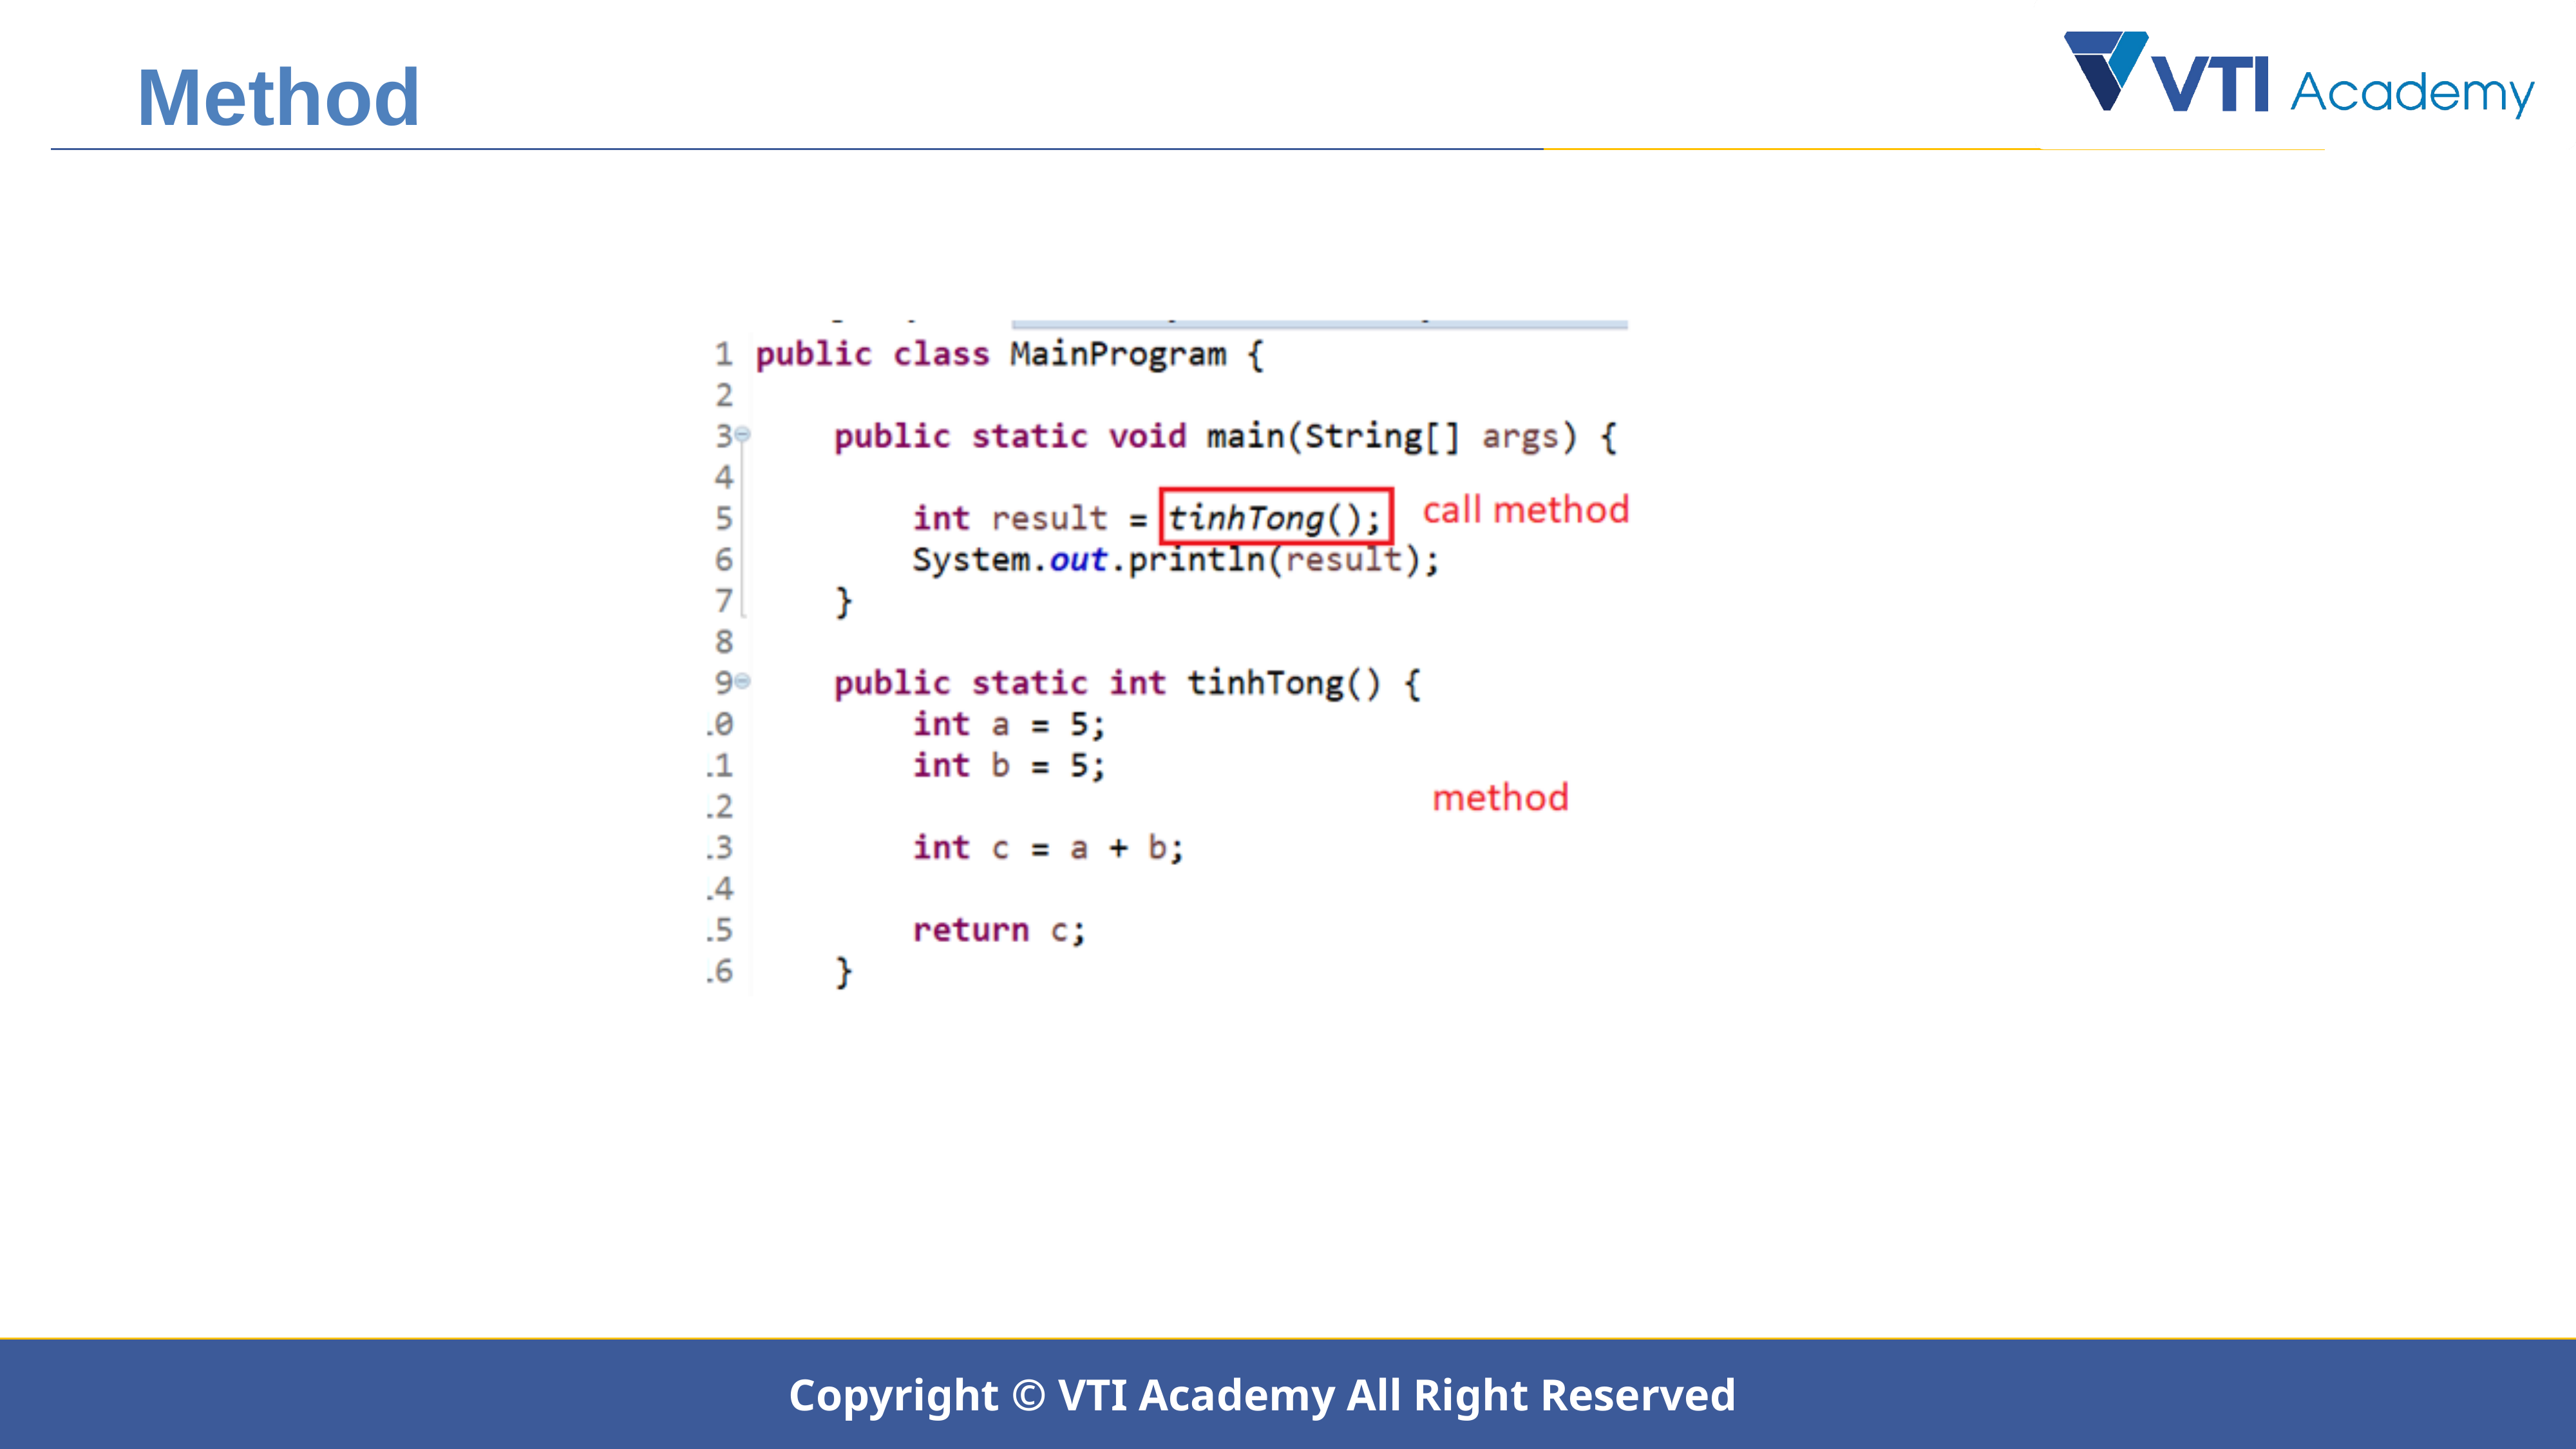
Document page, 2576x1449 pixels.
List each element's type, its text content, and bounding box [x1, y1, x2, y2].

picture [2034, 0, 2576, 149]
picture [703, 307, 1639, 996]
text_box Method [126, 60, 1171, 126]
